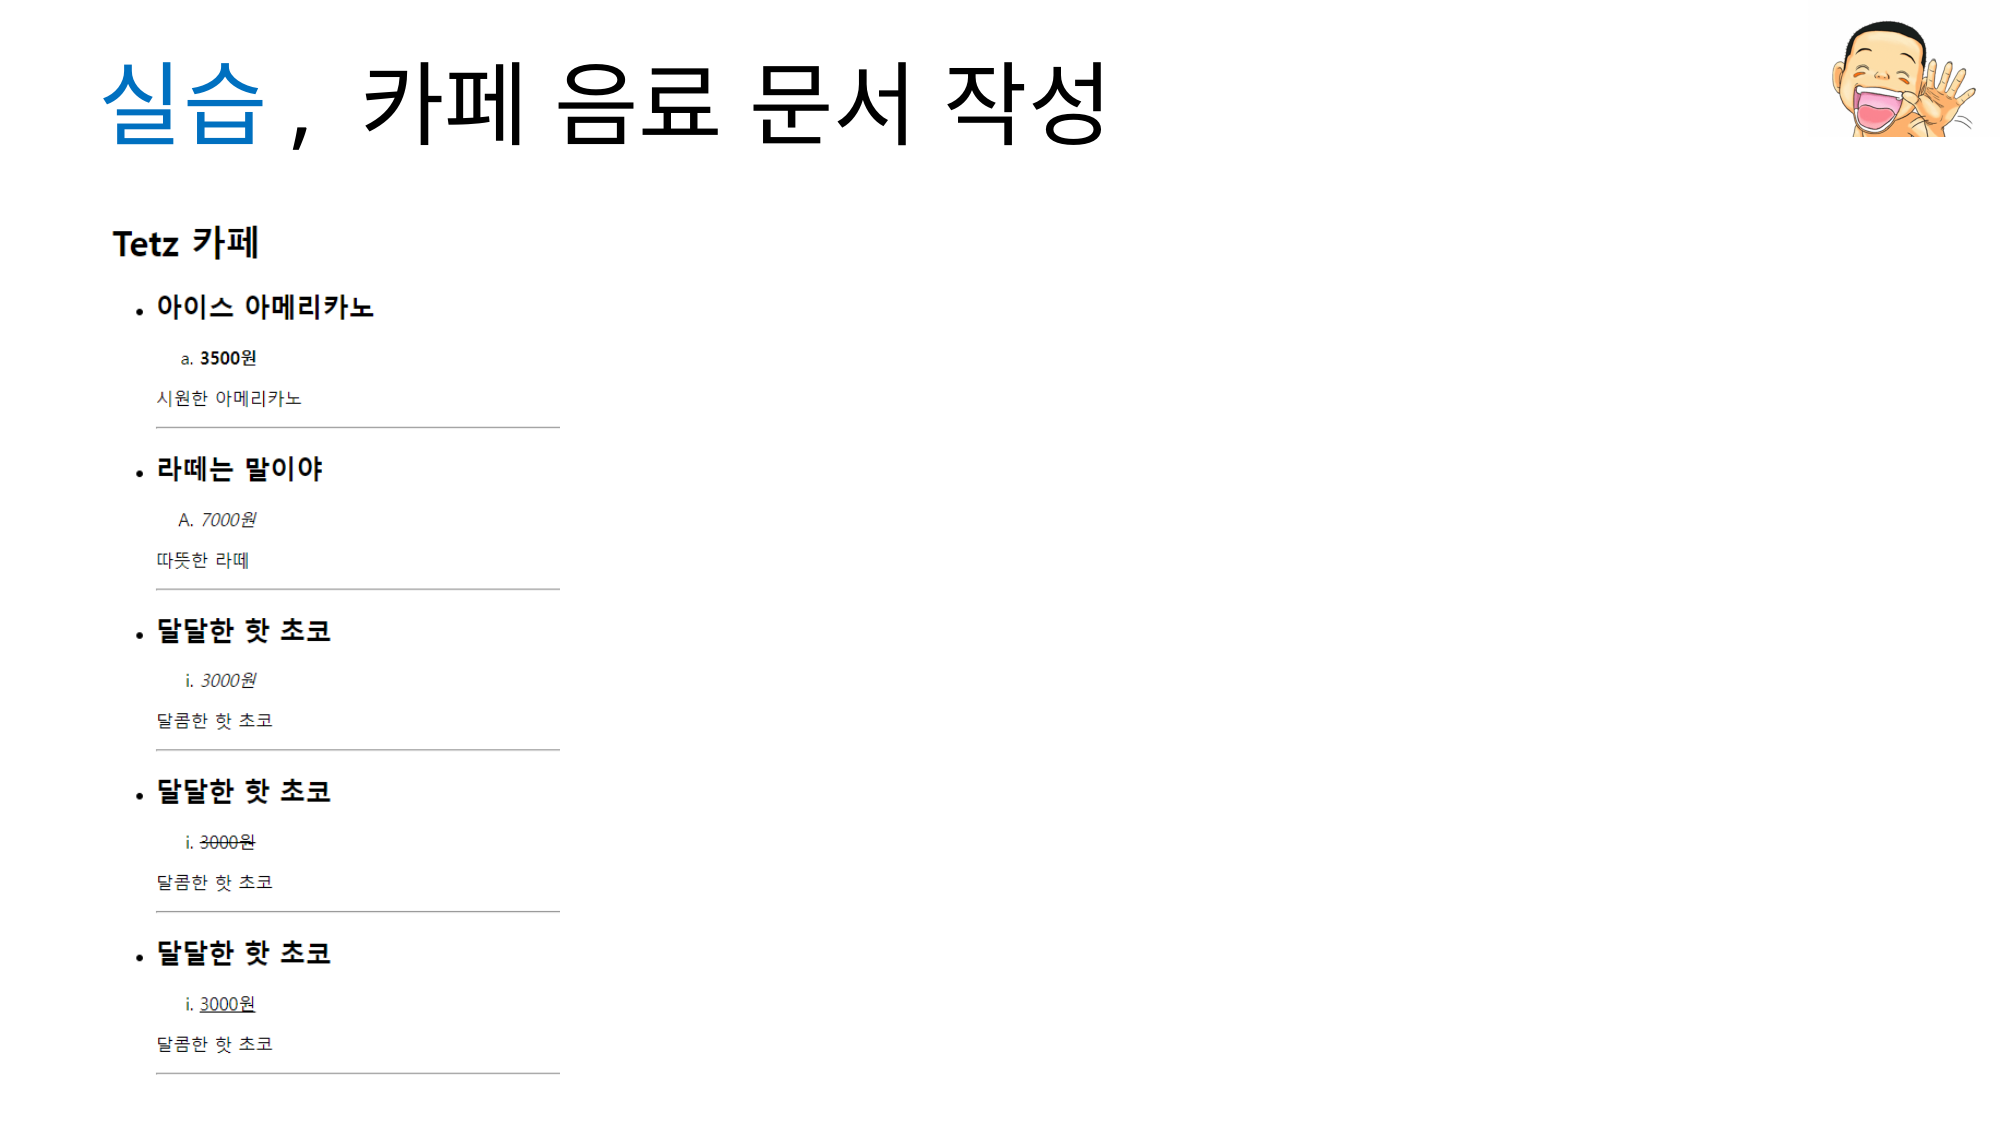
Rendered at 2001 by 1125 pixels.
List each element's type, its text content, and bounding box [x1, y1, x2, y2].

title 실습, 카페 음료 문서 작성 [83, 0, 1931, 218]
picture [108, 217, 560, 1099]
picture [1931, 0, 2000, 137]
